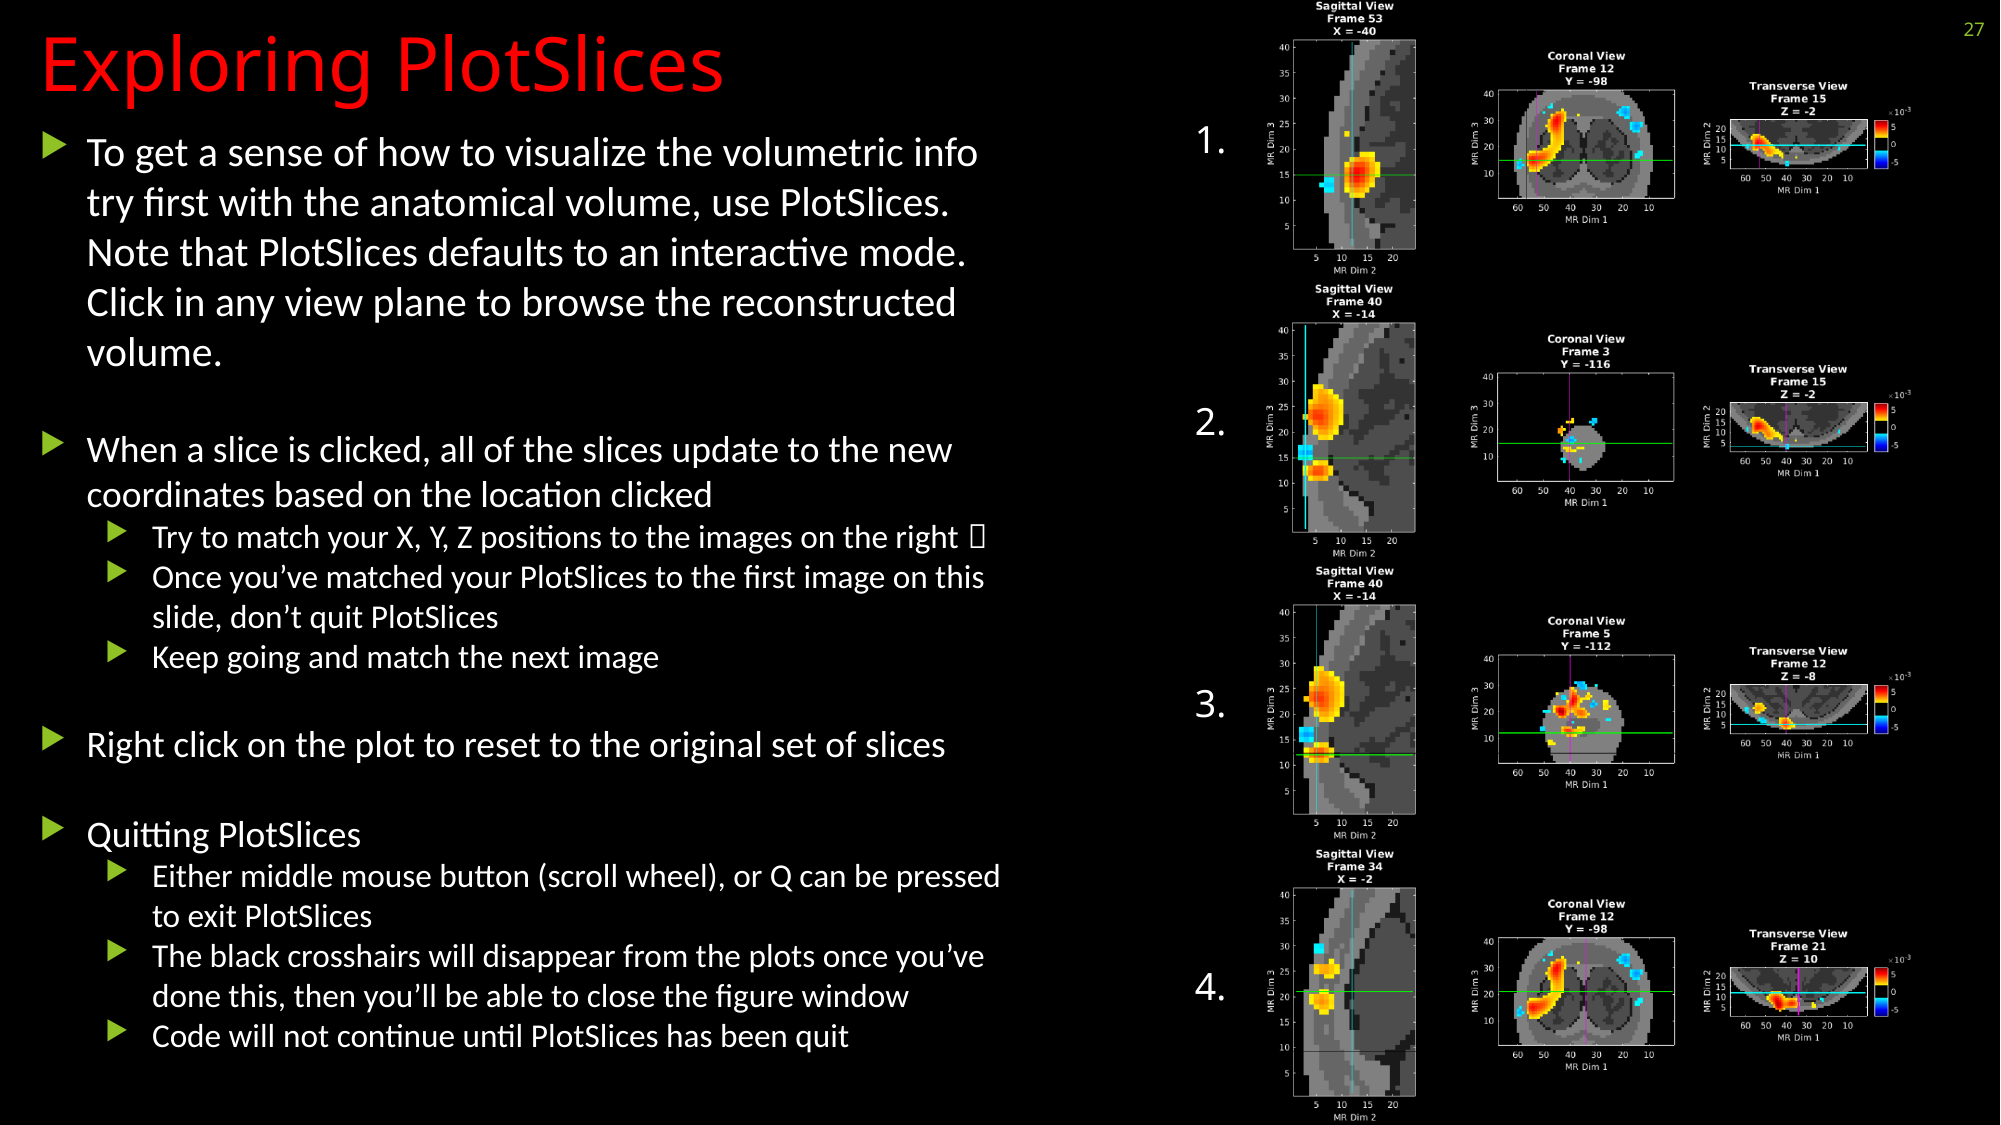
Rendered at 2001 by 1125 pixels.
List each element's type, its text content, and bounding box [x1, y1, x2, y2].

text_box 1. [1180, 108, 1242, 169]
text_box 2. [1180, 390, 1242, 451]
text_box 3. [1180, 673, 1242, 733]
picture [1256, 281, 1913, 561]
text_box 4. [1180, 955, 1242, 1016]
list To get a sense of how to visualize the volumetric info try first with the anatomical volume, use PlotSlices. Note that PlotSlices defaults to an interactive mode. Click in any view plane to browse the reconstructed volume. When a slice is clicked, all of the slices update to the new coordinates based on the location clicked Try to match your X, Y, Z positions to the images on the right  Once you’ve matched your PlotSlices to the first image on this slide, don’t quit PlotSlices Keep going and match the next image Right click on the plot to reset to the original set of slices Quitting PlotSlices Either middle mouse button (scroll wheel), or Q can be pressed to exit PlotSlices The black crosshairs will disappear from the plots once you’ve done this, then you’ll be able to close the figure window Code will not continue until PlotSlices has been quit [24, 117, 1033, 1125]
picture [1257, 564, 1913, 843]
picture [1257, 0, 1913, 279]
title Exploring PlotSlices [24, 9, 1253, 226]
picture [1257, 846, 1913, 1125]
slide_number 27 [1914, 0, 2000, 60]
